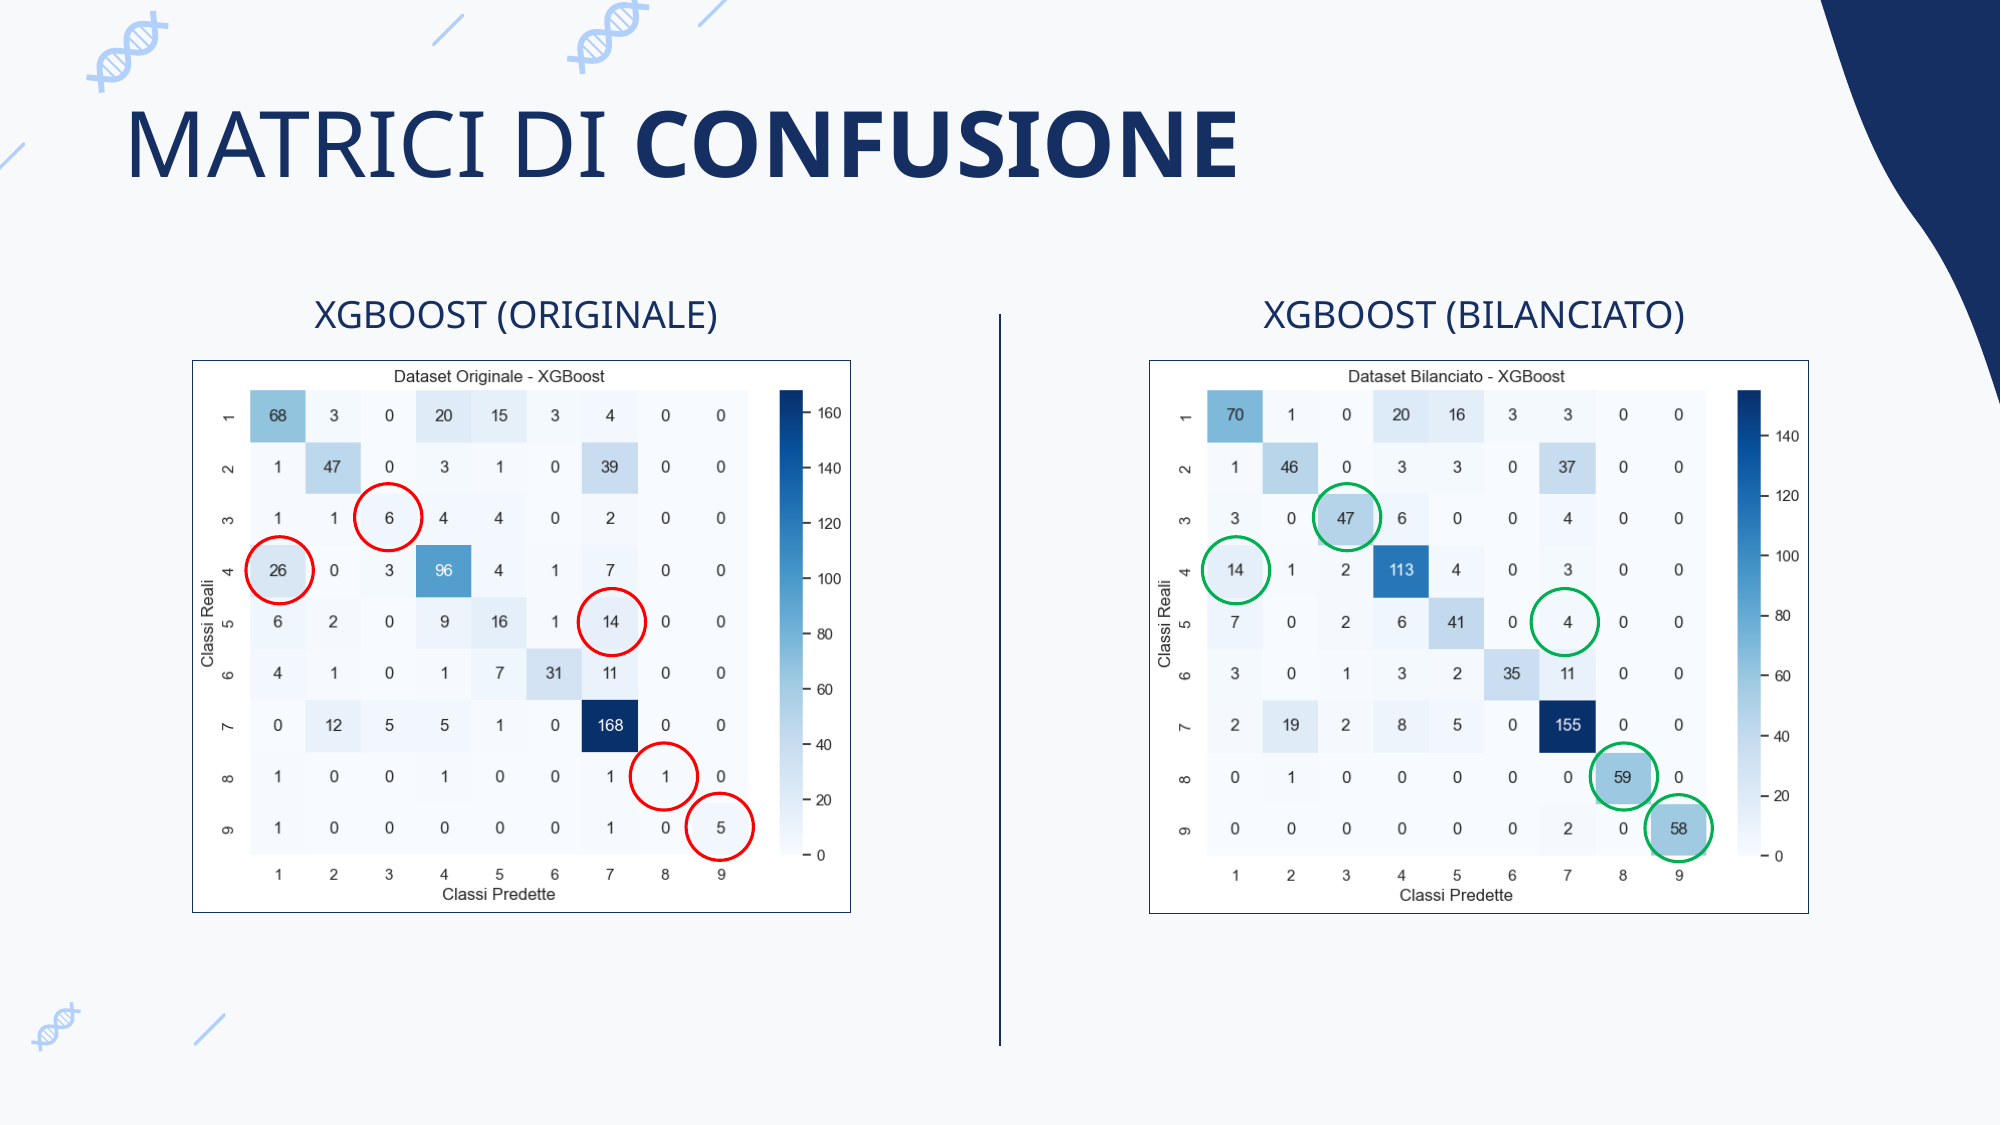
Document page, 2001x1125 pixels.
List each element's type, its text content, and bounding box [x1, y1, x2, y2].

text_box [566, 0, 650, 75]
text_box [698, 0, 728, 28]
text_box XGBOOST (ORIGINALE) [299, 283, 743, 343]
text_box [193, 1013, 226, 1046]
text_box [0, 142, 25, 170]
text_box XGBOOST (BILANCIATO) [1248, 283, 1710, 343]
text_box [86, 10, 169, 93]
picture [192, 360, 851, 913]
text_box MATRICI DI CONFUSIONE [103, 78, 1789, 204]
picture [1149, 360, 1809, 914]
text_box [31, 1002, 81, 1052]
text_box [432, 13, 464, 47]
text_box [1820, 0, 2000, 405]
